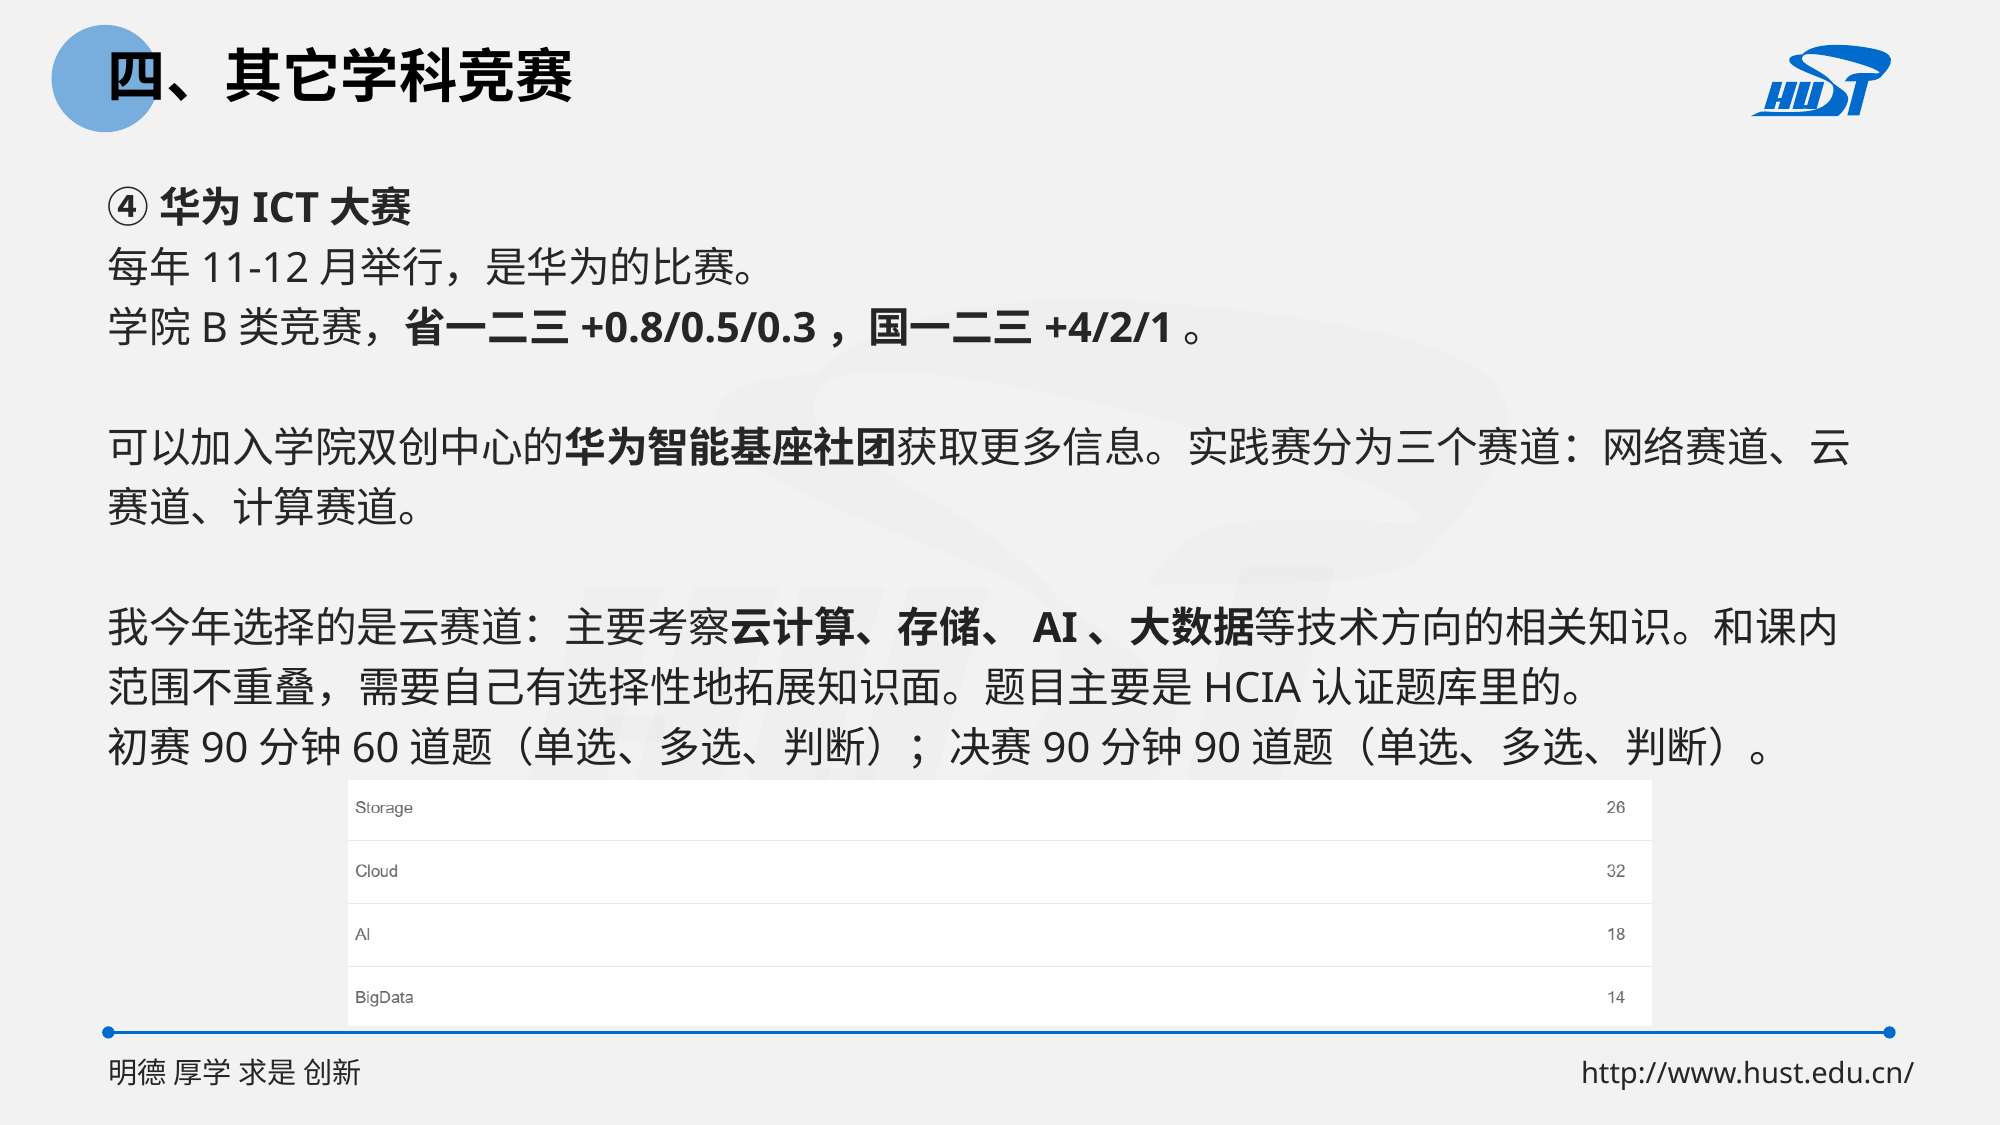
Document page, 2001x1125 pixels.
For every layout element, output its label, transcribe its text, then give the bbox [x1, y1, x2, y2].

text_box ④华为ICT大赛 每年11-12月举行，是华为的比赛。 学院B类竞赛，省一二三+0.8/0.5/0.3，国一二三+4/2/1。 可以加入学院双创中心的华为智能基座社团获取更多信息。实践赛分为三个赛道：网络赛道、云赛道、计算赛道。 我今年选择的是云赛道：主要考察云计算、存储、AI、大数据等技术方向的相关知识。和课内范围不重叠，需要自己有选择性地拓展知识面。题目主要是HCIA认证题库里的。 初赛90分钟60道题（单选、多选、判断）；决赛90分钟90道题（单选、多选、判断）。 [92, 163, 1889, 779]
picture [348, 780, 1652, 1027]
list 四、其它学科竞赛 [92, 43, 887, 114]
